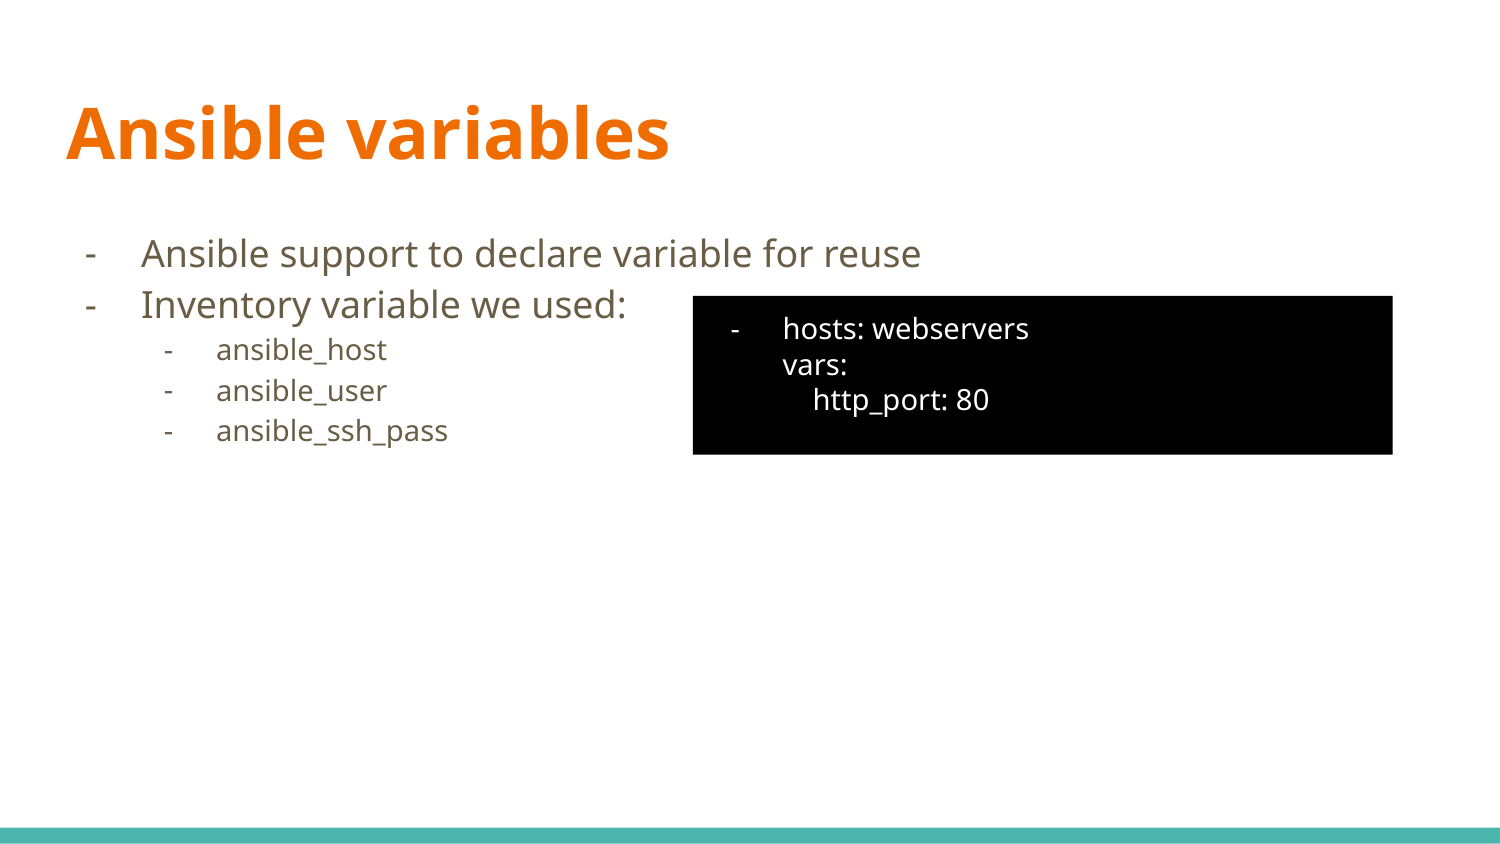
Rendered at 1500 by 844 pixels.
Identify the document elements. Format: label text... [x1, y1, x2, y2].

list Ansible support to declare variable for reuse Inventory variable we used: ansible_host ansible_user ansible_ssh_pass [51, 207, 1449, 750]
text_box hosts: webservers vars: http_port: 80 [692, 295, 1393, 455]
title Ansible variables [51, 72, 1449, 189]
